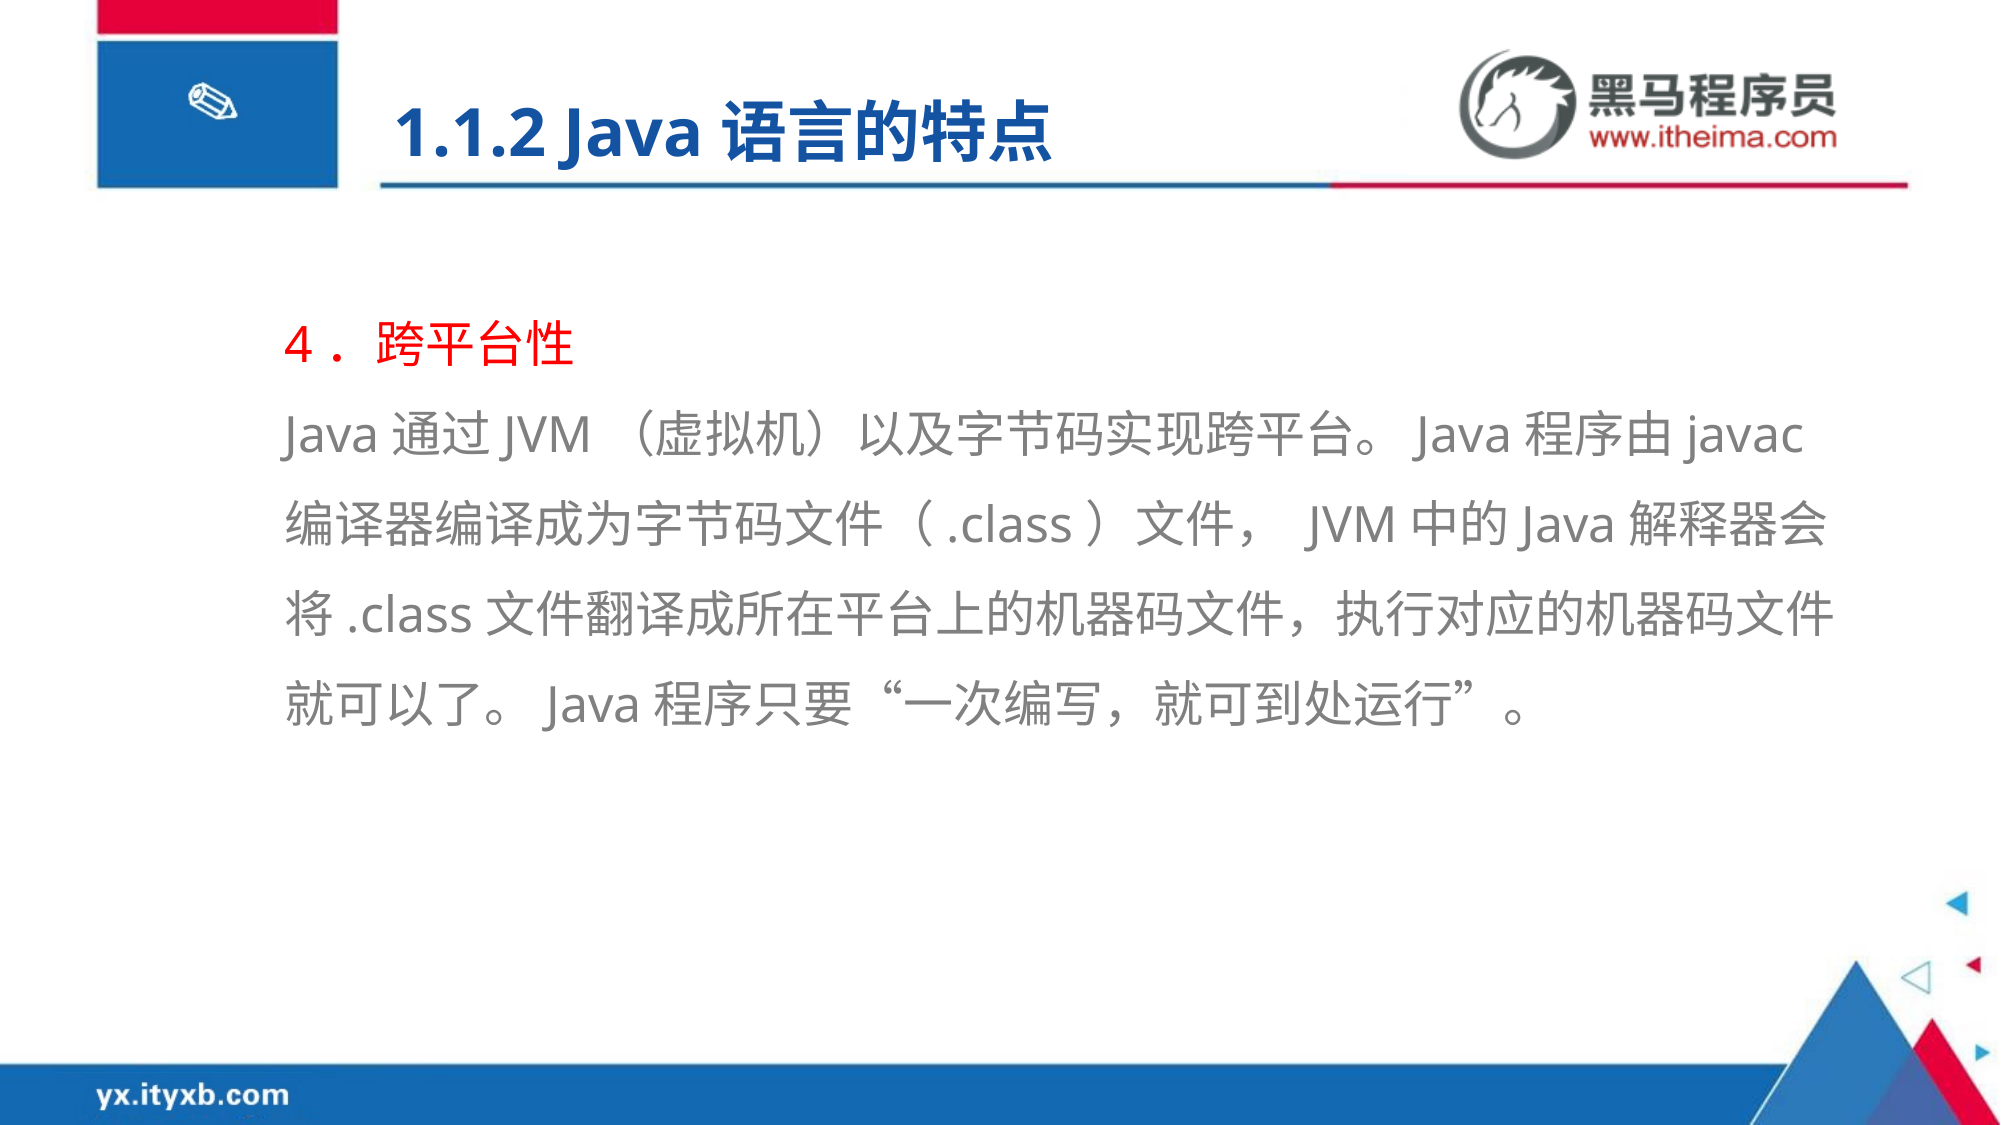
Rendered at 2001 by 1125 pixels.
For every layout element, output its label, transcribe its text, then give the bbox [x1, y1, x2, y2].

picture [0, 0, 2001, 1125]
text_box 1.1.2 Java语言的特点 [379, 82, 1139, 177]
text_box 4．跨平台性 Java通过JVM（虚拟机）以及字节码实现跨平台。Java程序由javac编译器编译成为字节码文件（.class）文件， JVM中的Java解释器会将.class文件翻译成所在平台上的机器码文件，执行对应的机器码文件就可以了。Java程序只要“一次编写，就可到处运行”。 [269, 274, 1860, 790]
